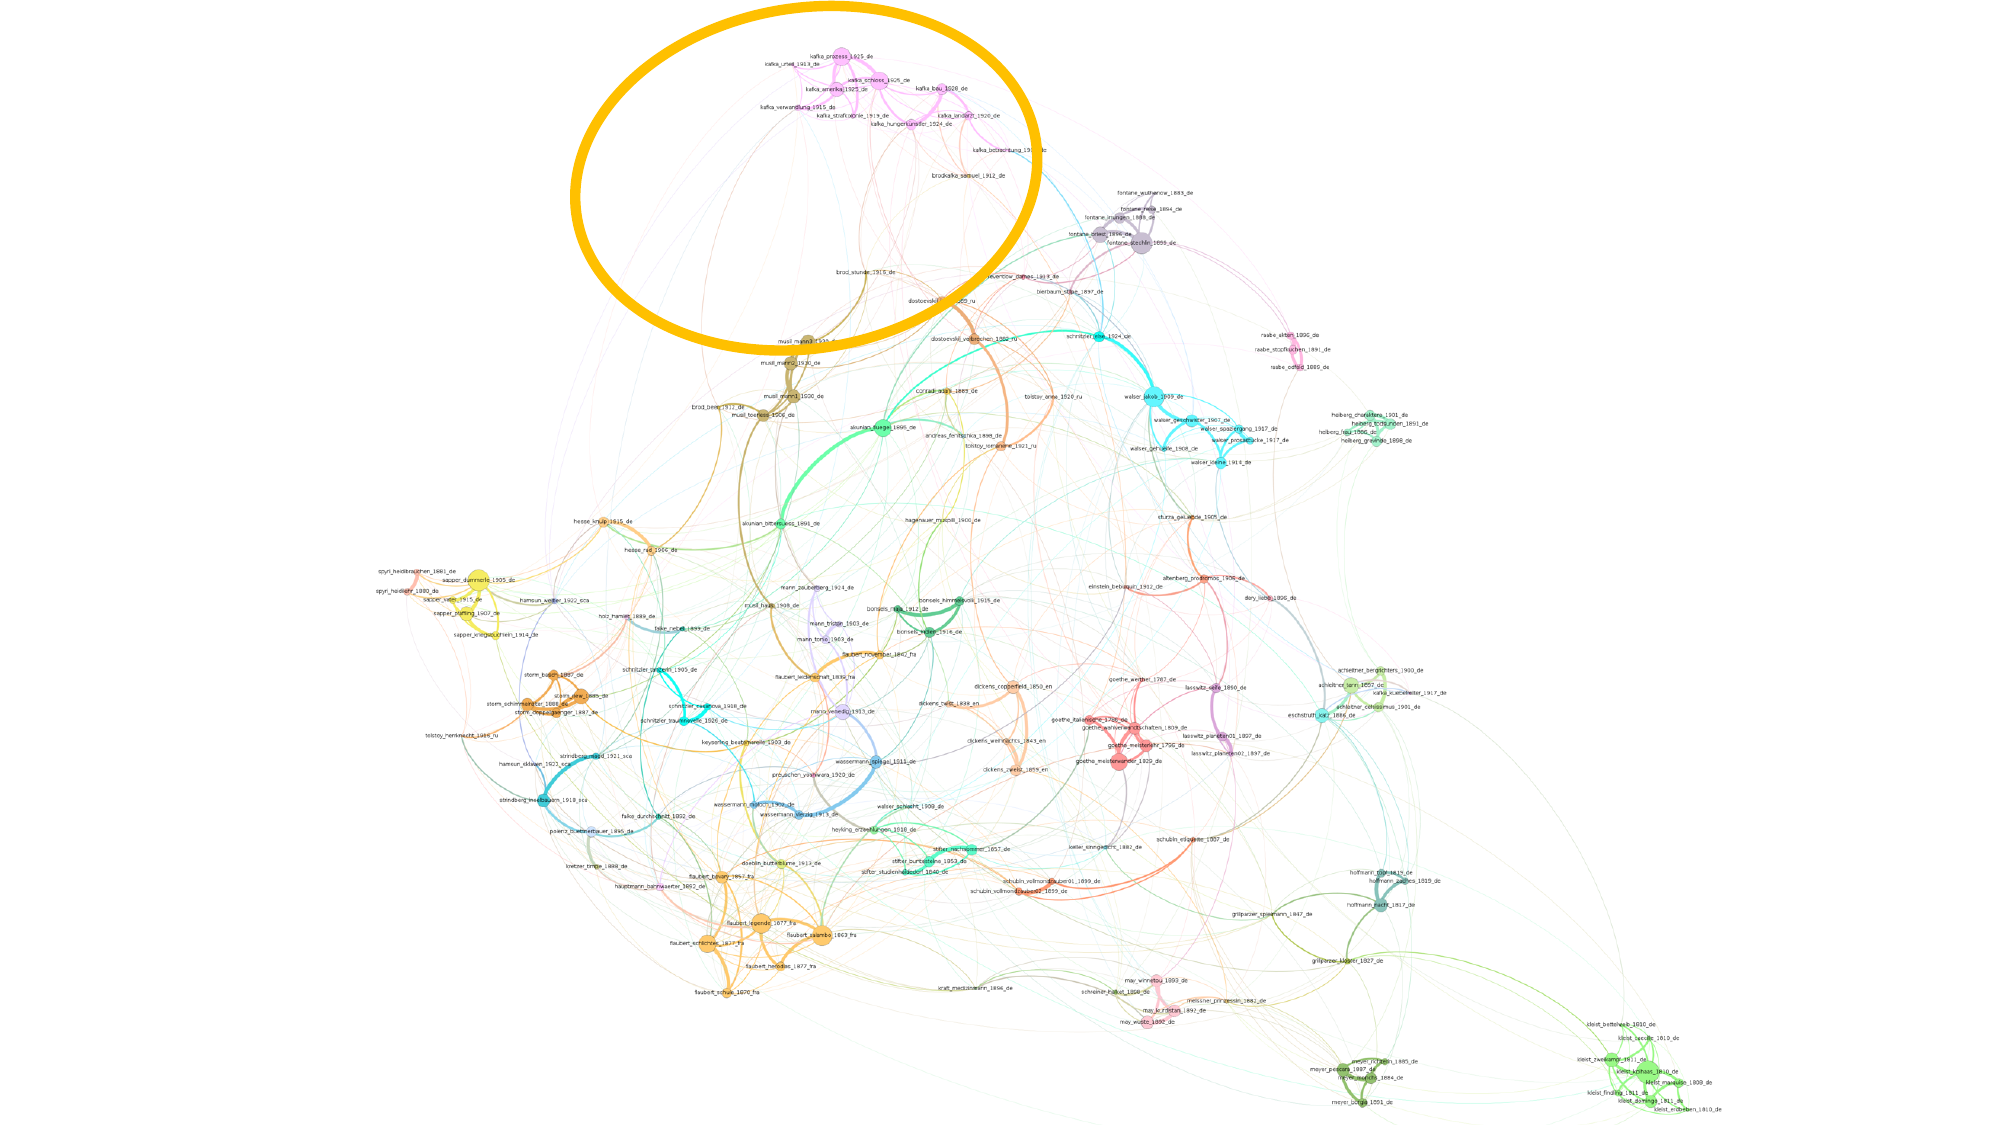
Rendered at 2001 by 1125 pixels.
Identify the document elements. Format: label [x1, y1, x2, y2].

text_box [723, 4, 934, 24]
picture [276, 24, 1764, 1125]
